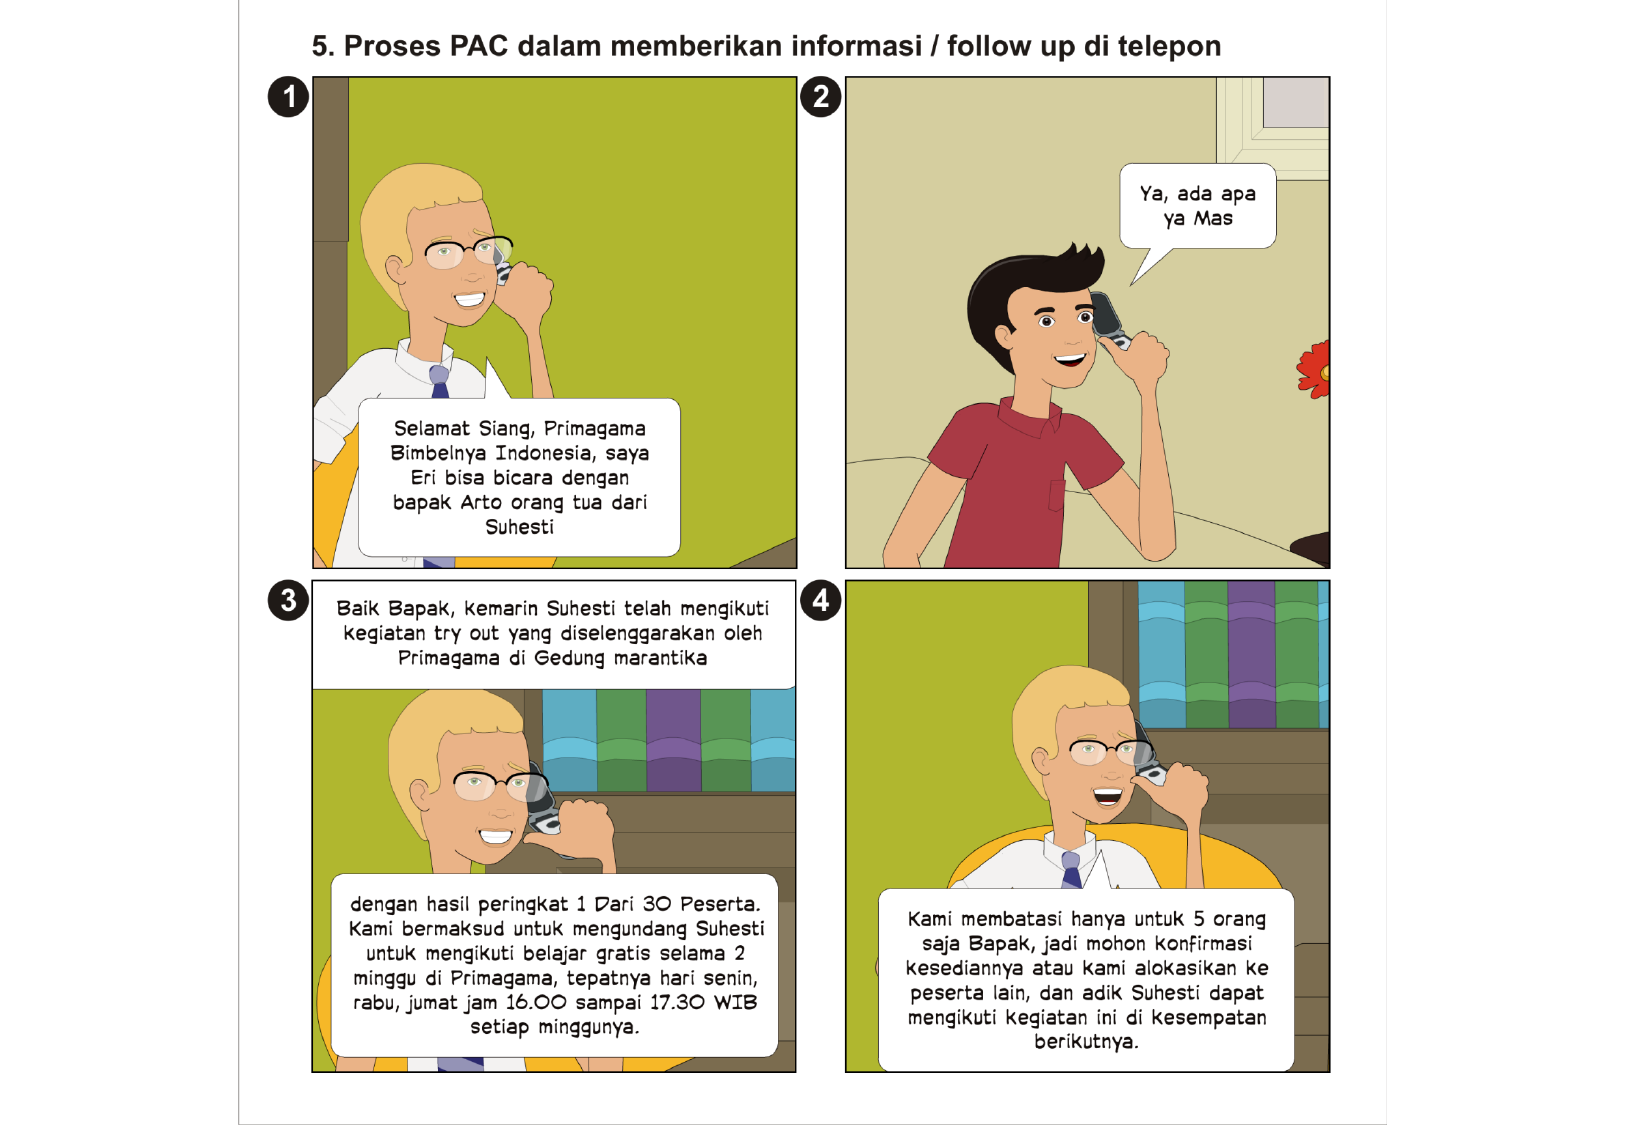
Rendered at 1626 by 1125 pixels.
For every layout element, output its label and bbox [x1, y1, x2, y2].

picture [238, 0, 1387, 1125]
